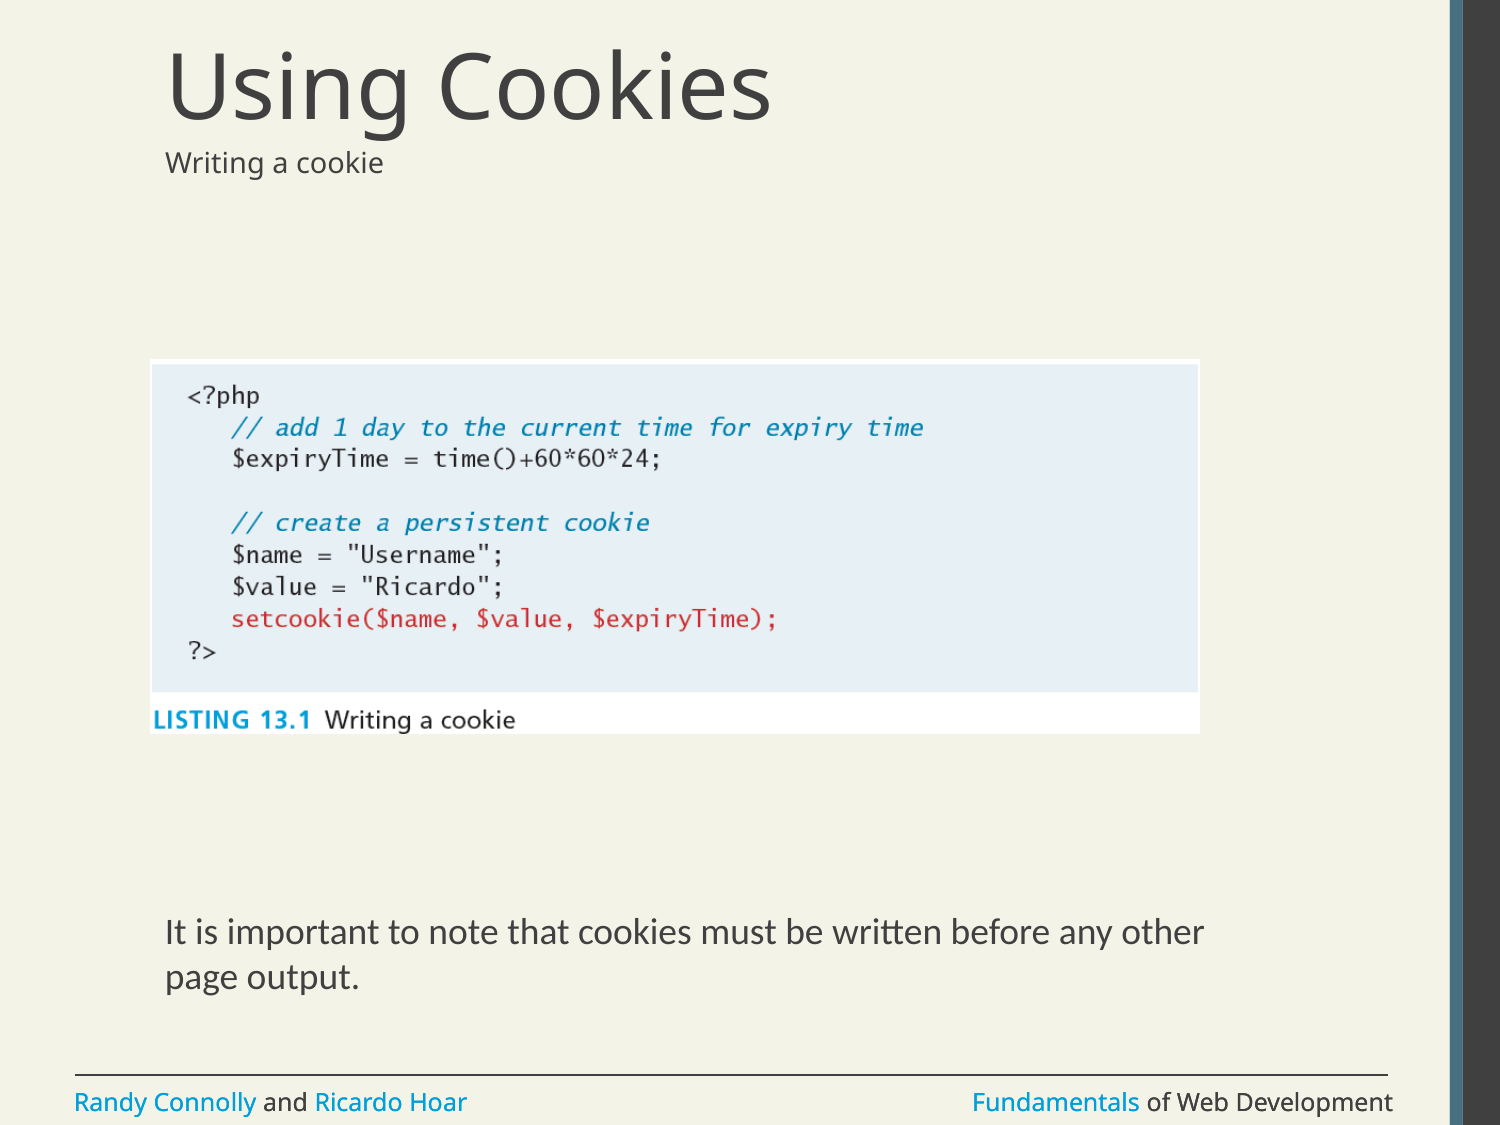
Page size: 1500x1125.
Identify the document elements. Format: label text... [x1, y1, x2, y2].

text_box It is important to note that cookies must be written before any other page output. [150, 899, 1300, 1005]
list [149, 174, 1201, 918]
title Using Cookies [150, 20, 1425, 188]
list Writing a cookie [150, 137, 1200, 174]
